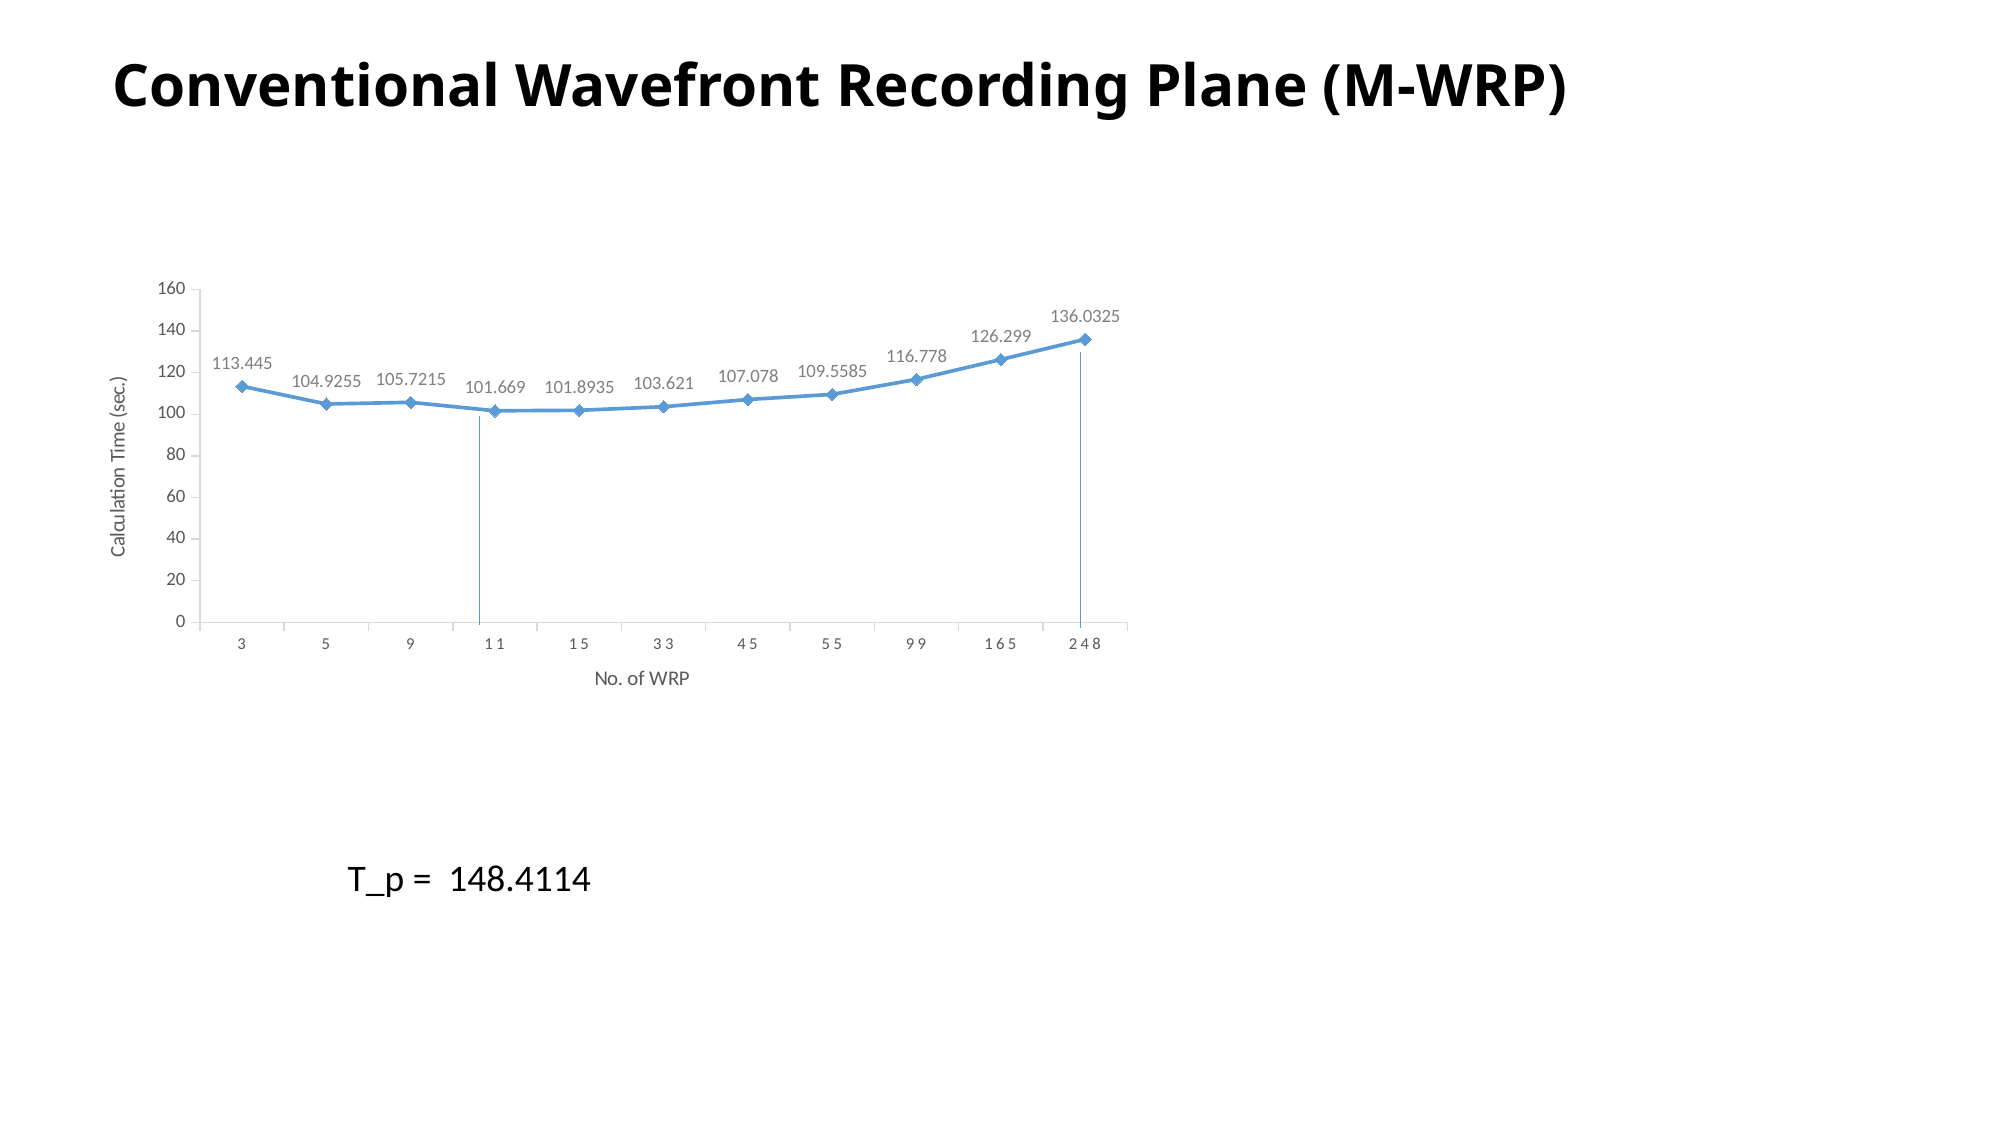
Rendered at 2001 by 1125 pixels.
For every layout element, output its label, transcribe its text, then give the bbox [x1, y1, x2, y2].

text_box T_p = 148.4114 [333, 847, 607, 907]
text_box Conventional Wavefront Recording Plane (M-WRP) [98, 49, 1639, 131]
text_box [76, 270, 1149, 721]
